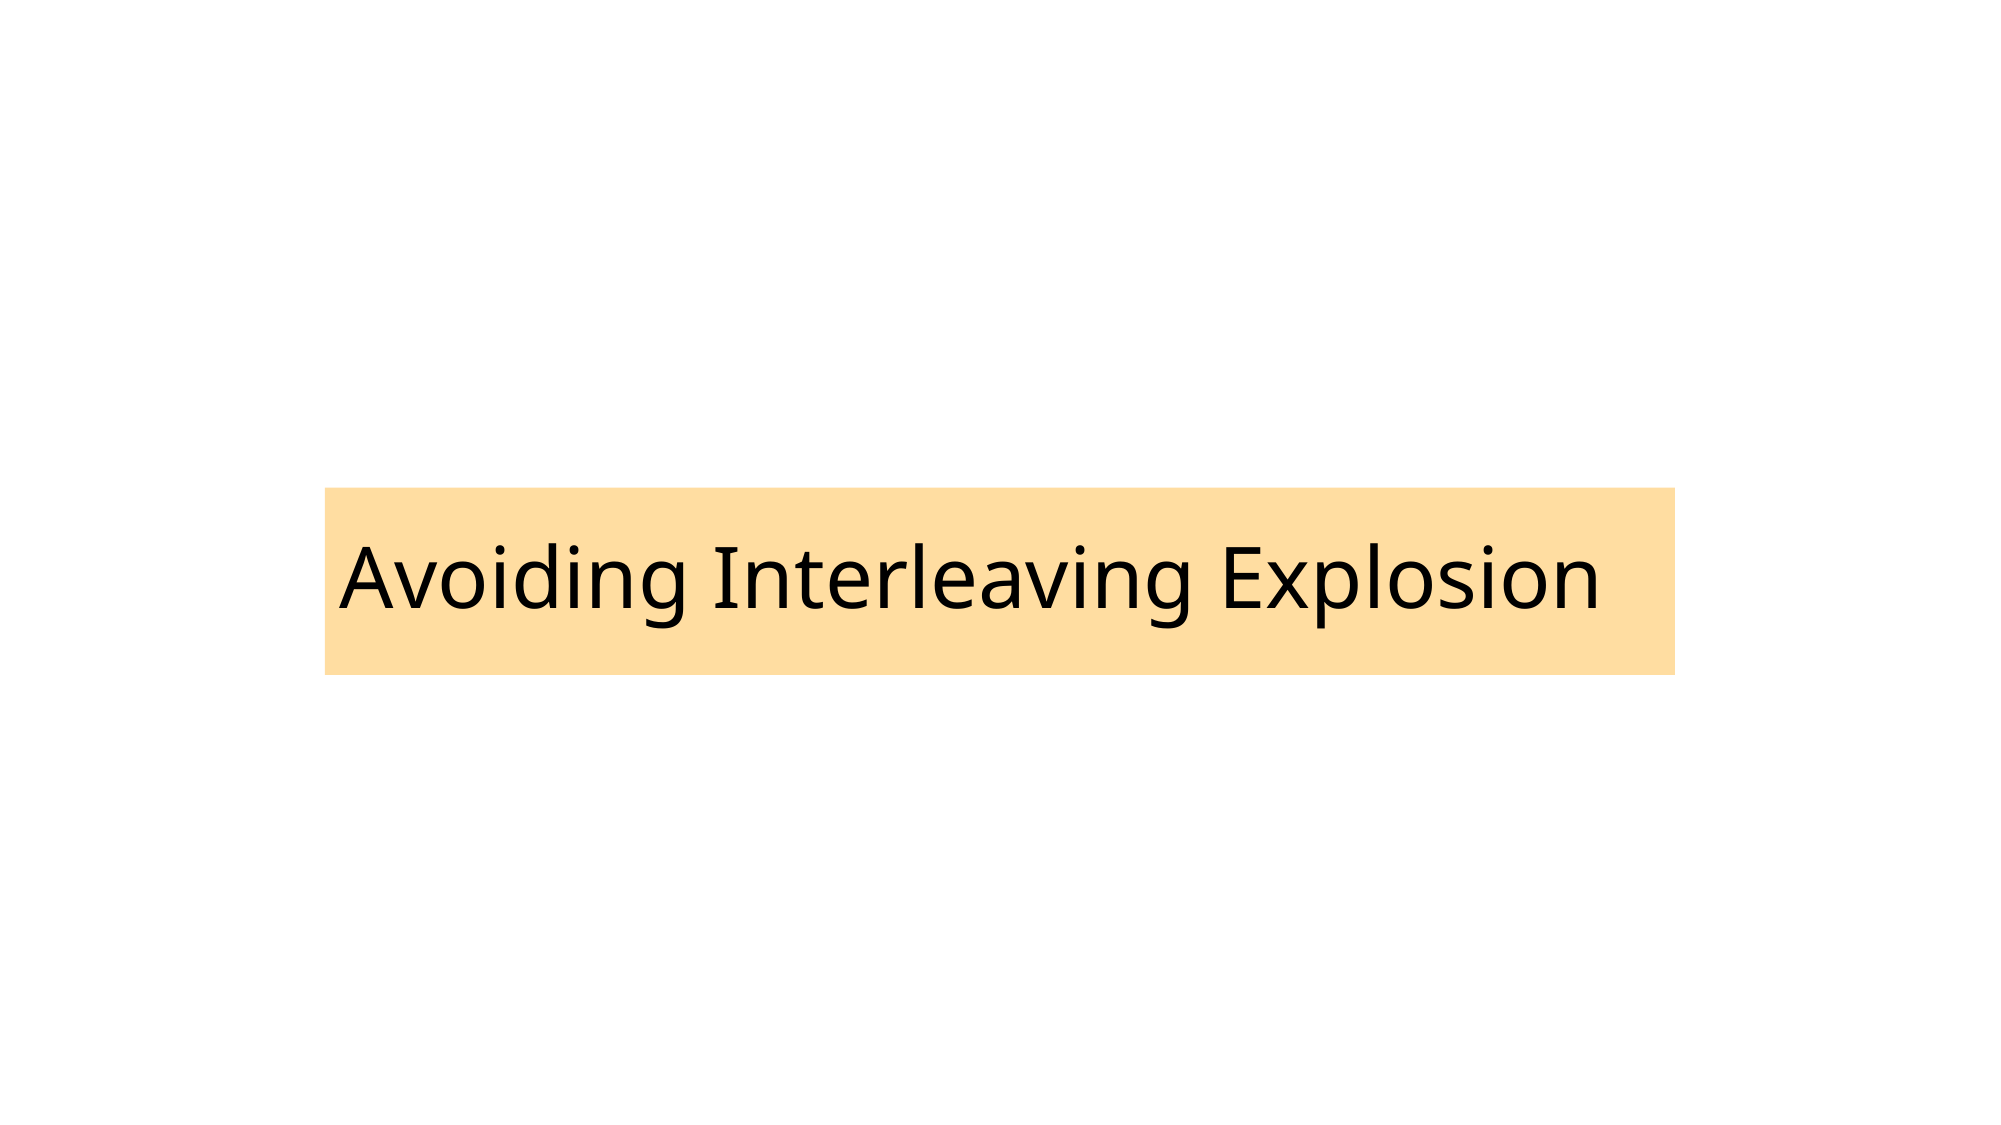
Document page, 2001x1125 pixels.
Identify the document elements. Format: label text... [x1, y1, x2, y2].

title Avoiding Interleaving Explosion [324, 487, 1675, 675]
